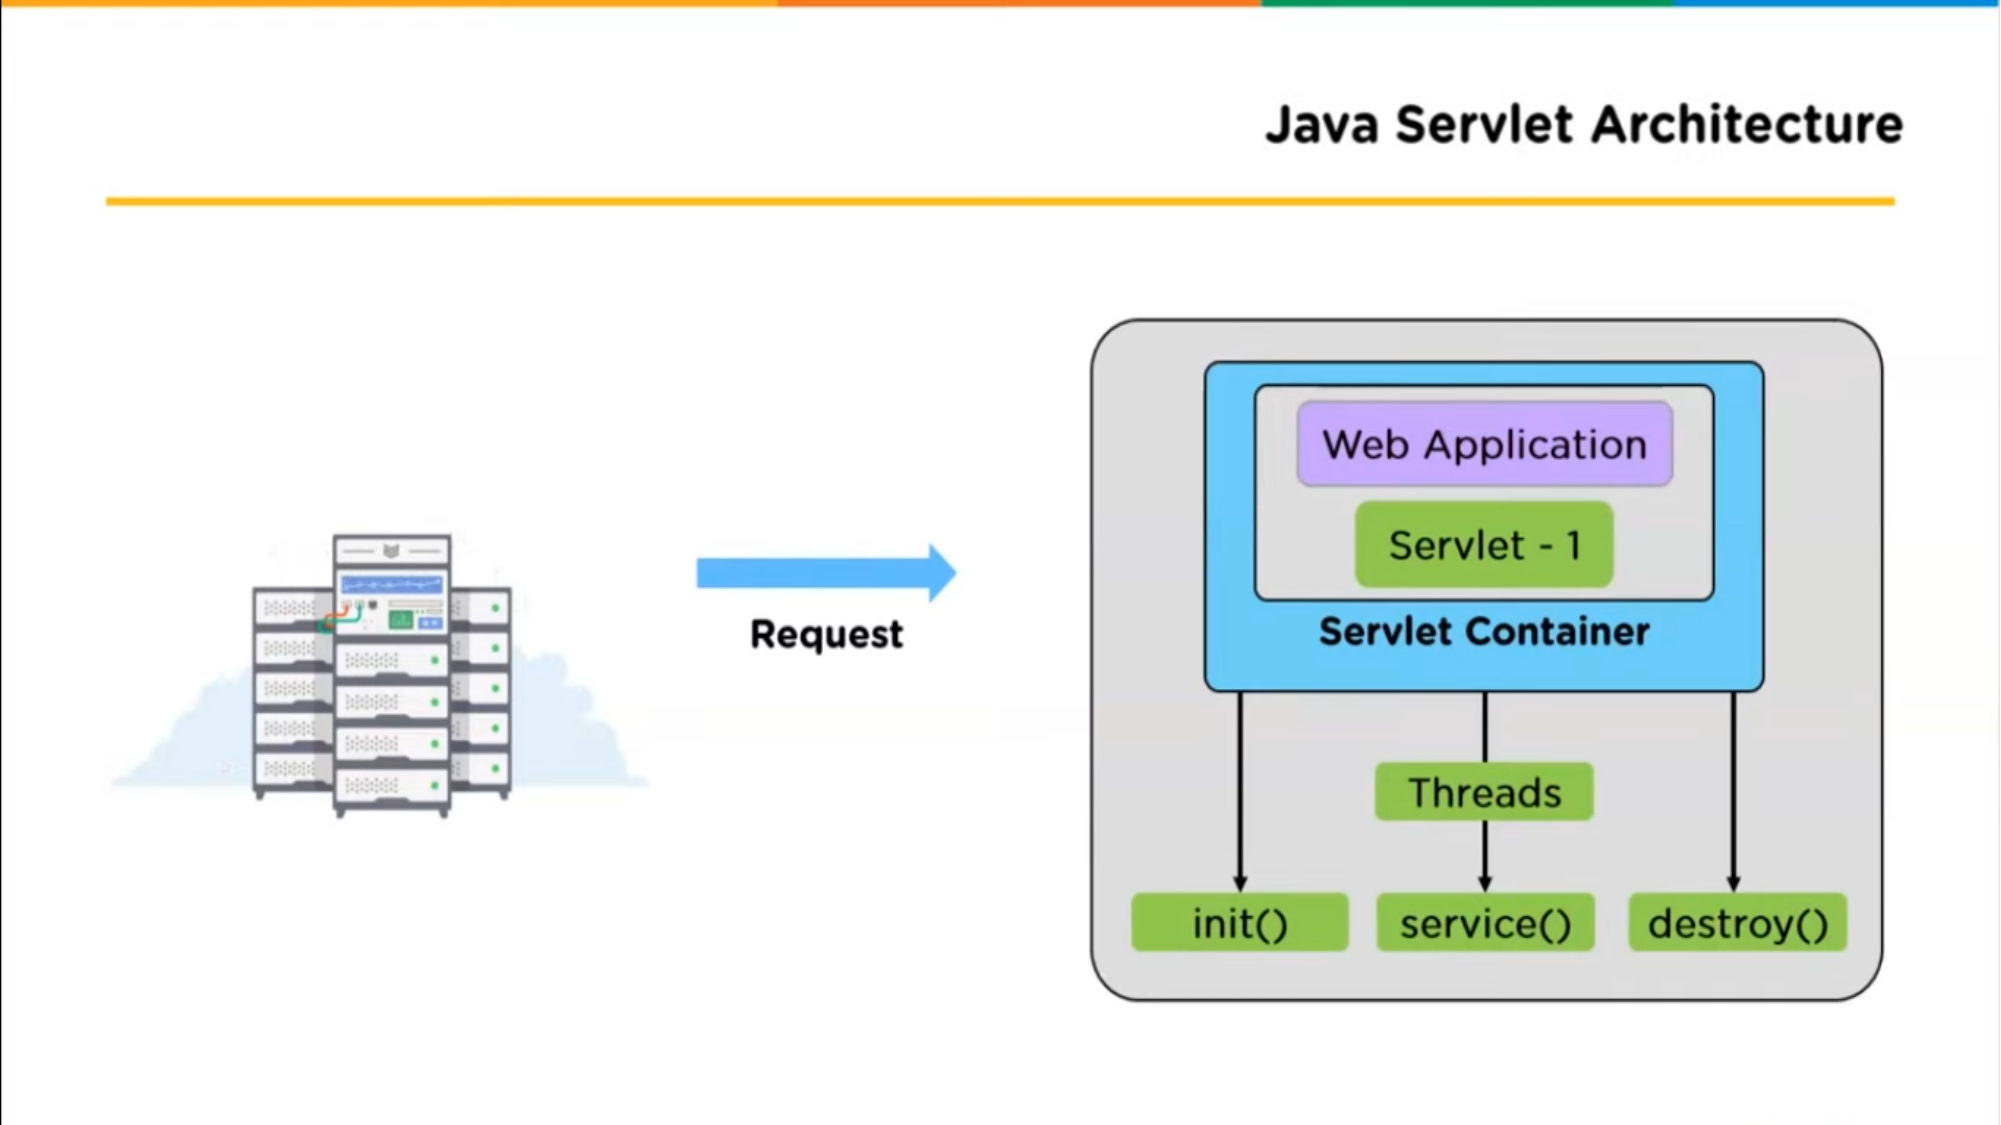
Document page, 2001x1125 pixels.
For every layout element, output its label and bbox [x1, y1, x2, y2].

list [0, 0, 2000, 1125]
